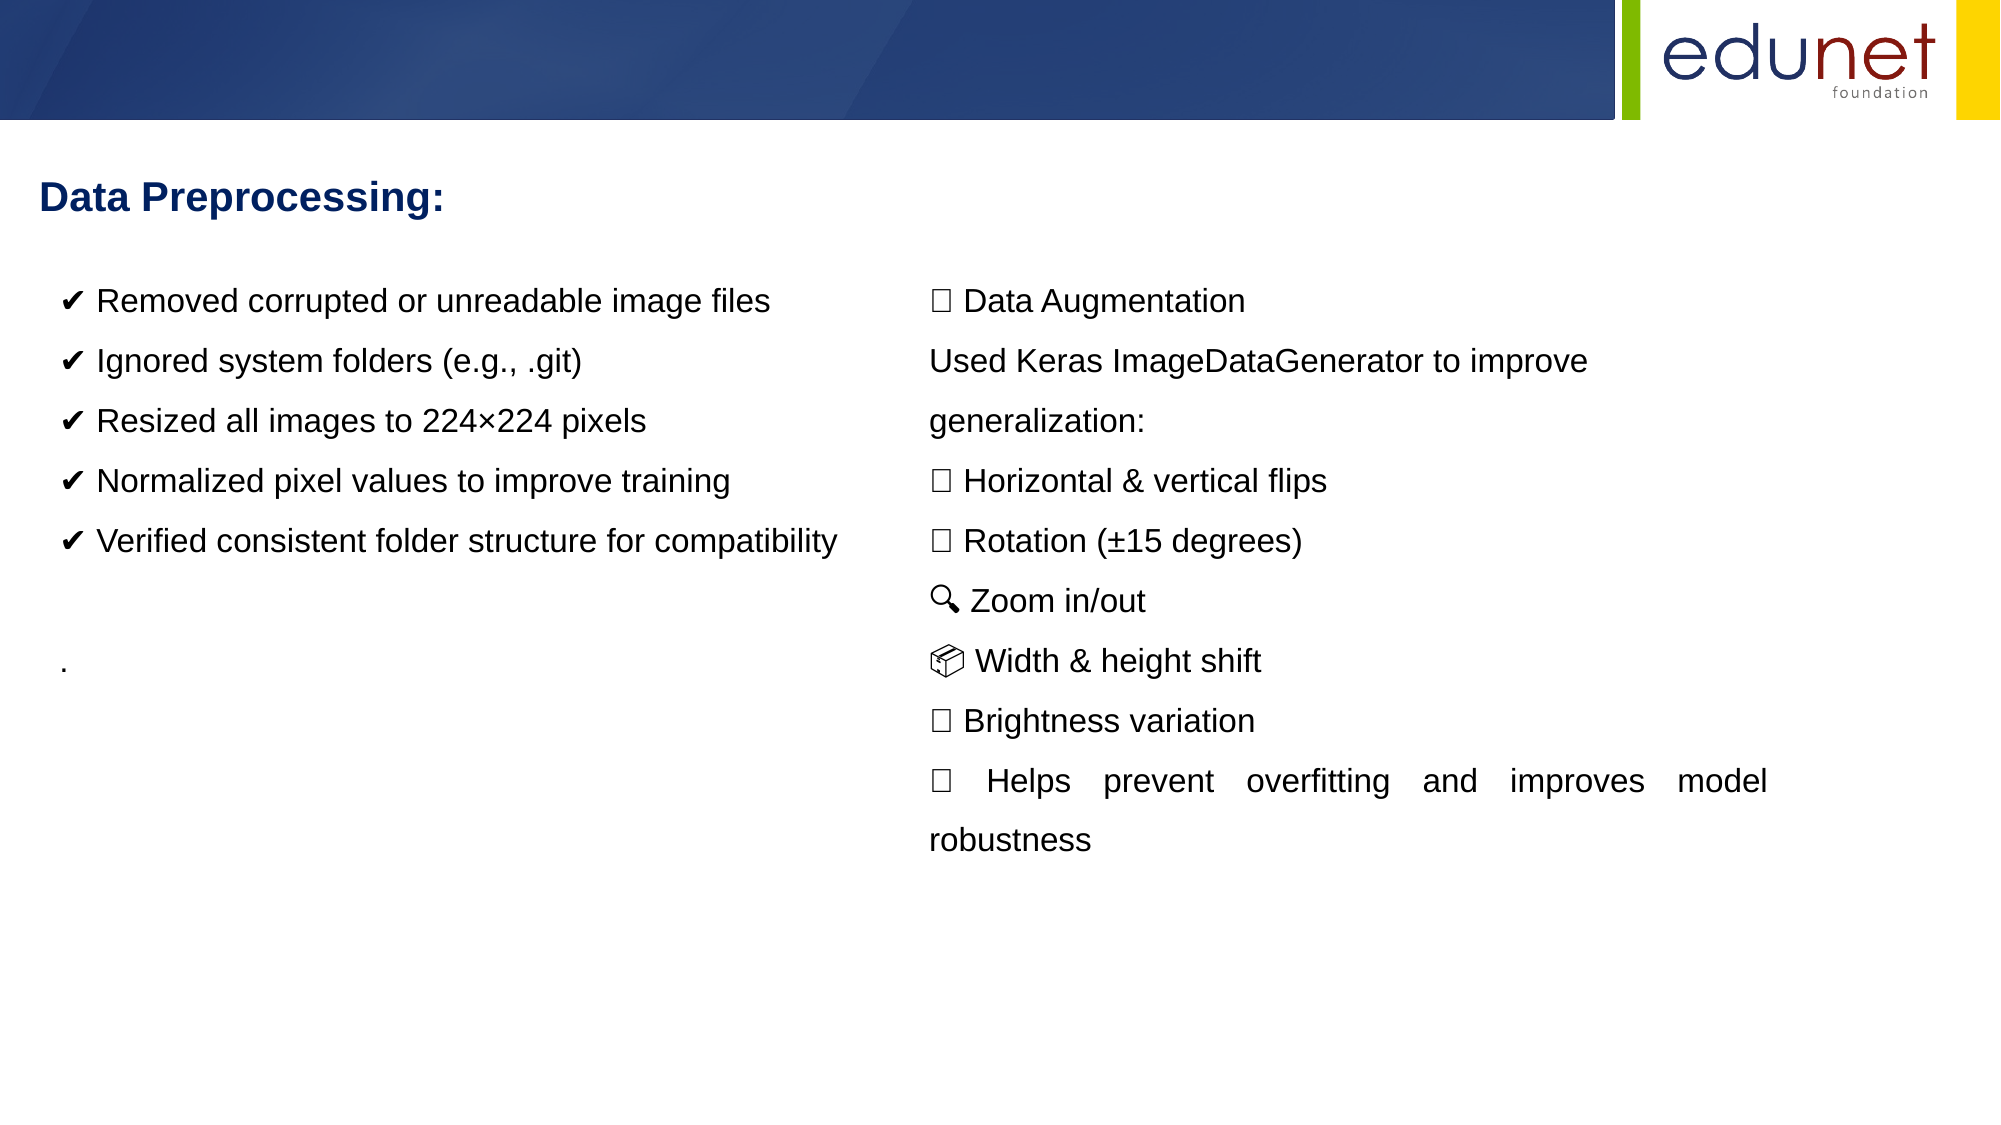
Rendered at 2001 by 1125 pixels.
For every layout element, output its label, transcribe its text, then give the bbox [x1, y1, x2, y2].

text_box 🔄 Data Augmentation Used Keras ImageDataGenerator to improve generalization: 🔁 Horizontal & vertical flips 🔄 Rotation (±15 degrees) 🔍 Zoom in/out 📦 Width & height shift 🌈 Brightness variation ✅ Helps prevent overfitting and improves model robustness [914, 252, 1785, 866]
text_box ✔️ Removed corrupted or unreadable image files ✔️ Ignored system folders (e.g., .git) ✔️ Resized all images to 224×224 pixels ✔️ Normalized pixel values to improve training ✔️ Verified consistent folder structure for compatibility . [44, 252, 914, 687]
text_box Data Preprocessing: [24, 162, 1026, 227]
picture [1652, 12, 1948, 108]
